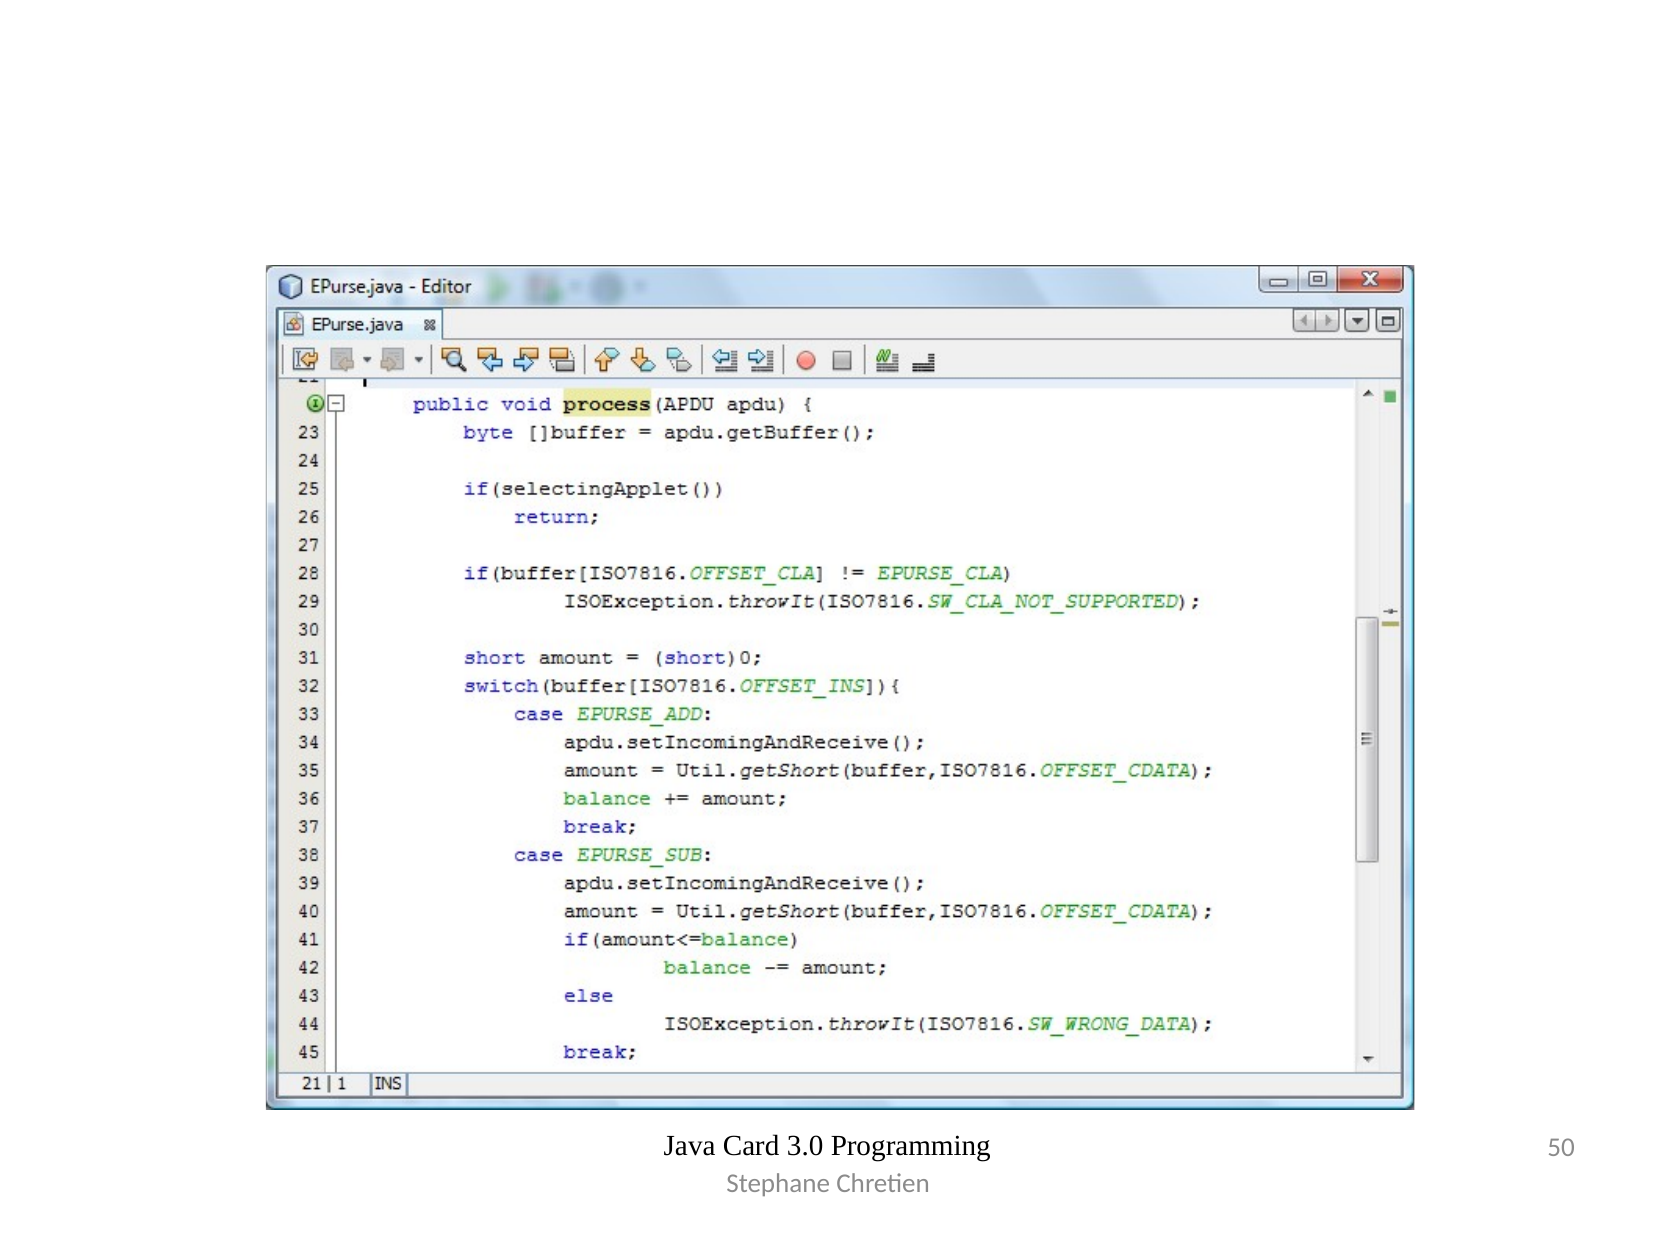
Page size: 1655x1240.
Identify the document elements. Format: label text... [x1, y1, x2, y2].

footer Stephane Chretien [565, 822, 1089, 1240]
text_box Java Card 3.0 Programming [661, 1130, 994, 1162]
slide_number 50 [1522, 786, 1575, 1240]
text_box [265, 265, 1415, 1110]
